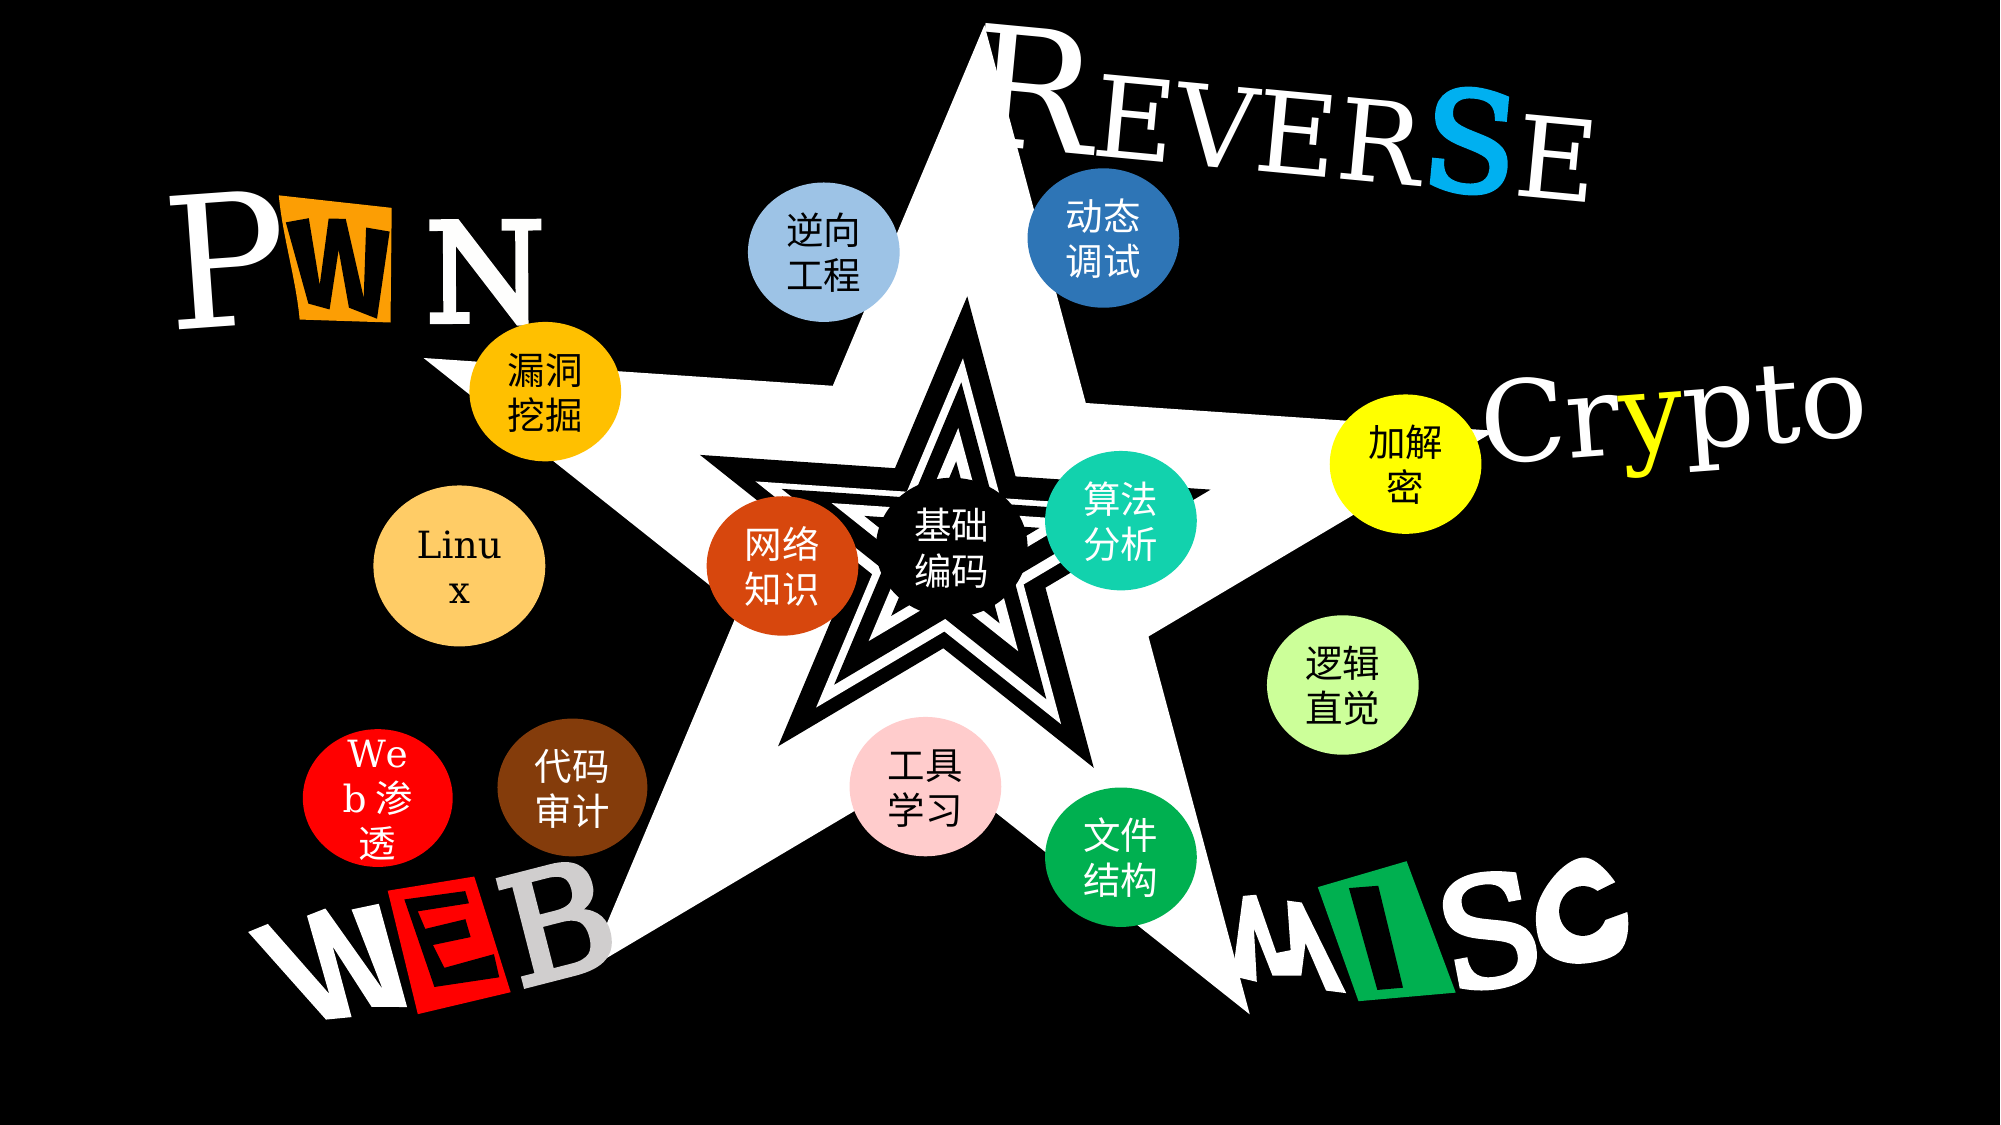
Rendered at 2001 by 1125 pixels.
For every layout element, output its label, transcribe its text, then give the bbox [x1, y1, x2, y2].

text_box 算法分析 [1044, 449, 1198, 592]
text_box 加解密 [1328, 393, 1483, 535]
text_box 漏洞挖掘 [468, 320, 623, 463]
text_box 网络知识 [705, 495, 860, 637]
text_box 逆向工程 [746, 181, 901, 323]
text_box 工具学习 [848, 715, 1003, 858]
text_box 动态调试 [1026, 167, 1181, 309]
text_box Web渗透 [301, 728, 454, 868]
text_box Linux [372, 484, 547, 648]
text_box 逻辑直觉 [1265, 614, 1420, 756]
text_box 基础编码 [874, 476, 1029, 619]
text_box 文件结构 [1044, 786, 1198, 928]
text_box 代码审计 [496, 717, 649, 858]
